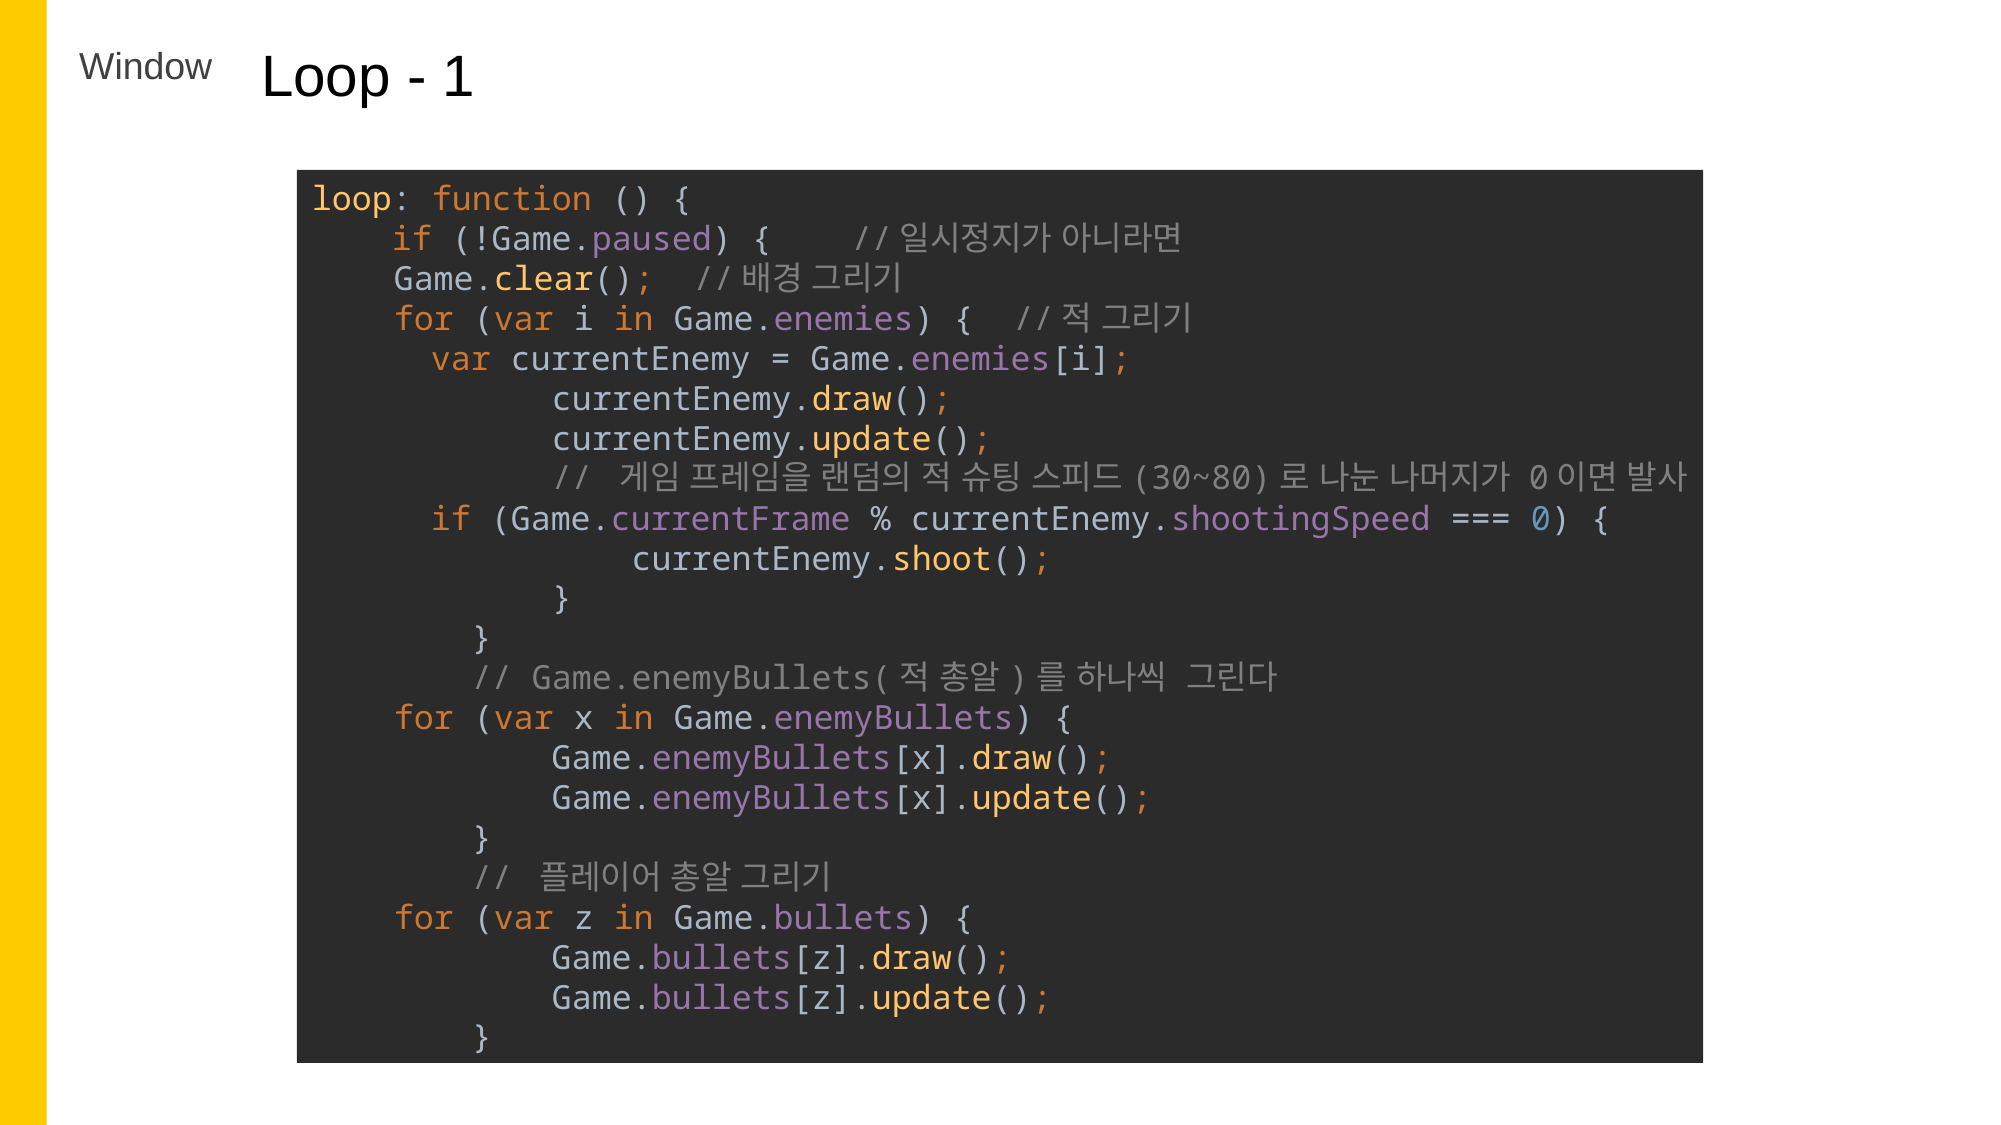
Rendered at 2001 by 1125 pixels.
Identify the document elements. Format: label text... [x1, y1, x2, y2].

text_box Loop - 1 [246, 30, 491, 116]
text_box Window [64, 34, 228, 95]
text_box loop: function () { if (!Game.paused) { //일시정지가 아니라면 Game.clear(); //배경 그리기 for (var i in Game.enemies) { //적 그리기 var currentEnemy = Game.enemies[i]; currentEnemy.draw(); currentEnemy.update(); // 게임 프레임을 랜덤의 적 슈팅 스피드(30~80)로 나눈 나머지가 0이면 발사 if (Game.currentFrame % currentEnemy.shootingSpeed === 0) { currentEnemy.shoot(); } } // Game.enemyBullets(적 총알)를 하나씩 그린다 for (var x in Game.enemyBullets) { Game.enemyBullets[x].draw(); Game.enemyBullets[x].update(); } // 플레이어 총알 그리기 for (var z in Game.bullets) { Game.bullets[z].draw(); Game.bullets[z].update(); } [296, 169, 1704, 1063]
text_box [0, 0, 48, 1125]
